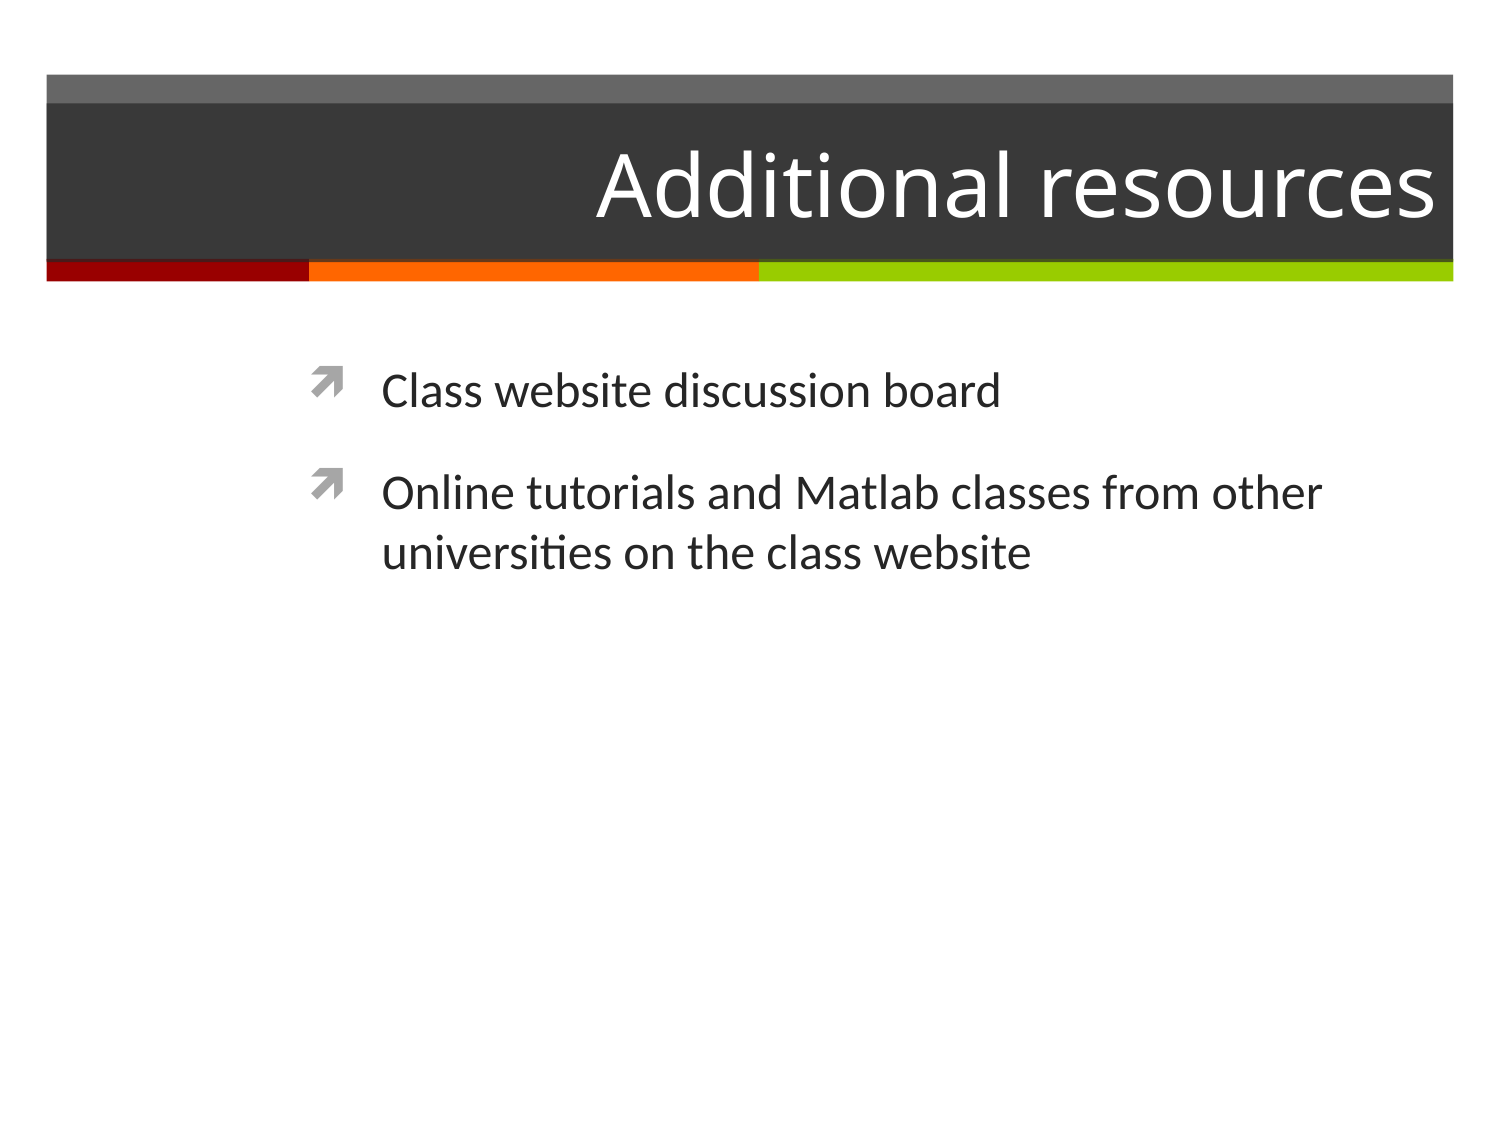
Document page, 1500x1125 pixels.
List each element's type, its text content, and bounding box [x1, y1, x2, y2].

list Class website discussion board Online tutorials and Matlab classes from other universities on the class website [292, 350, 1454, 1005]
title Additional resources [46, 103, 1454, 263]
